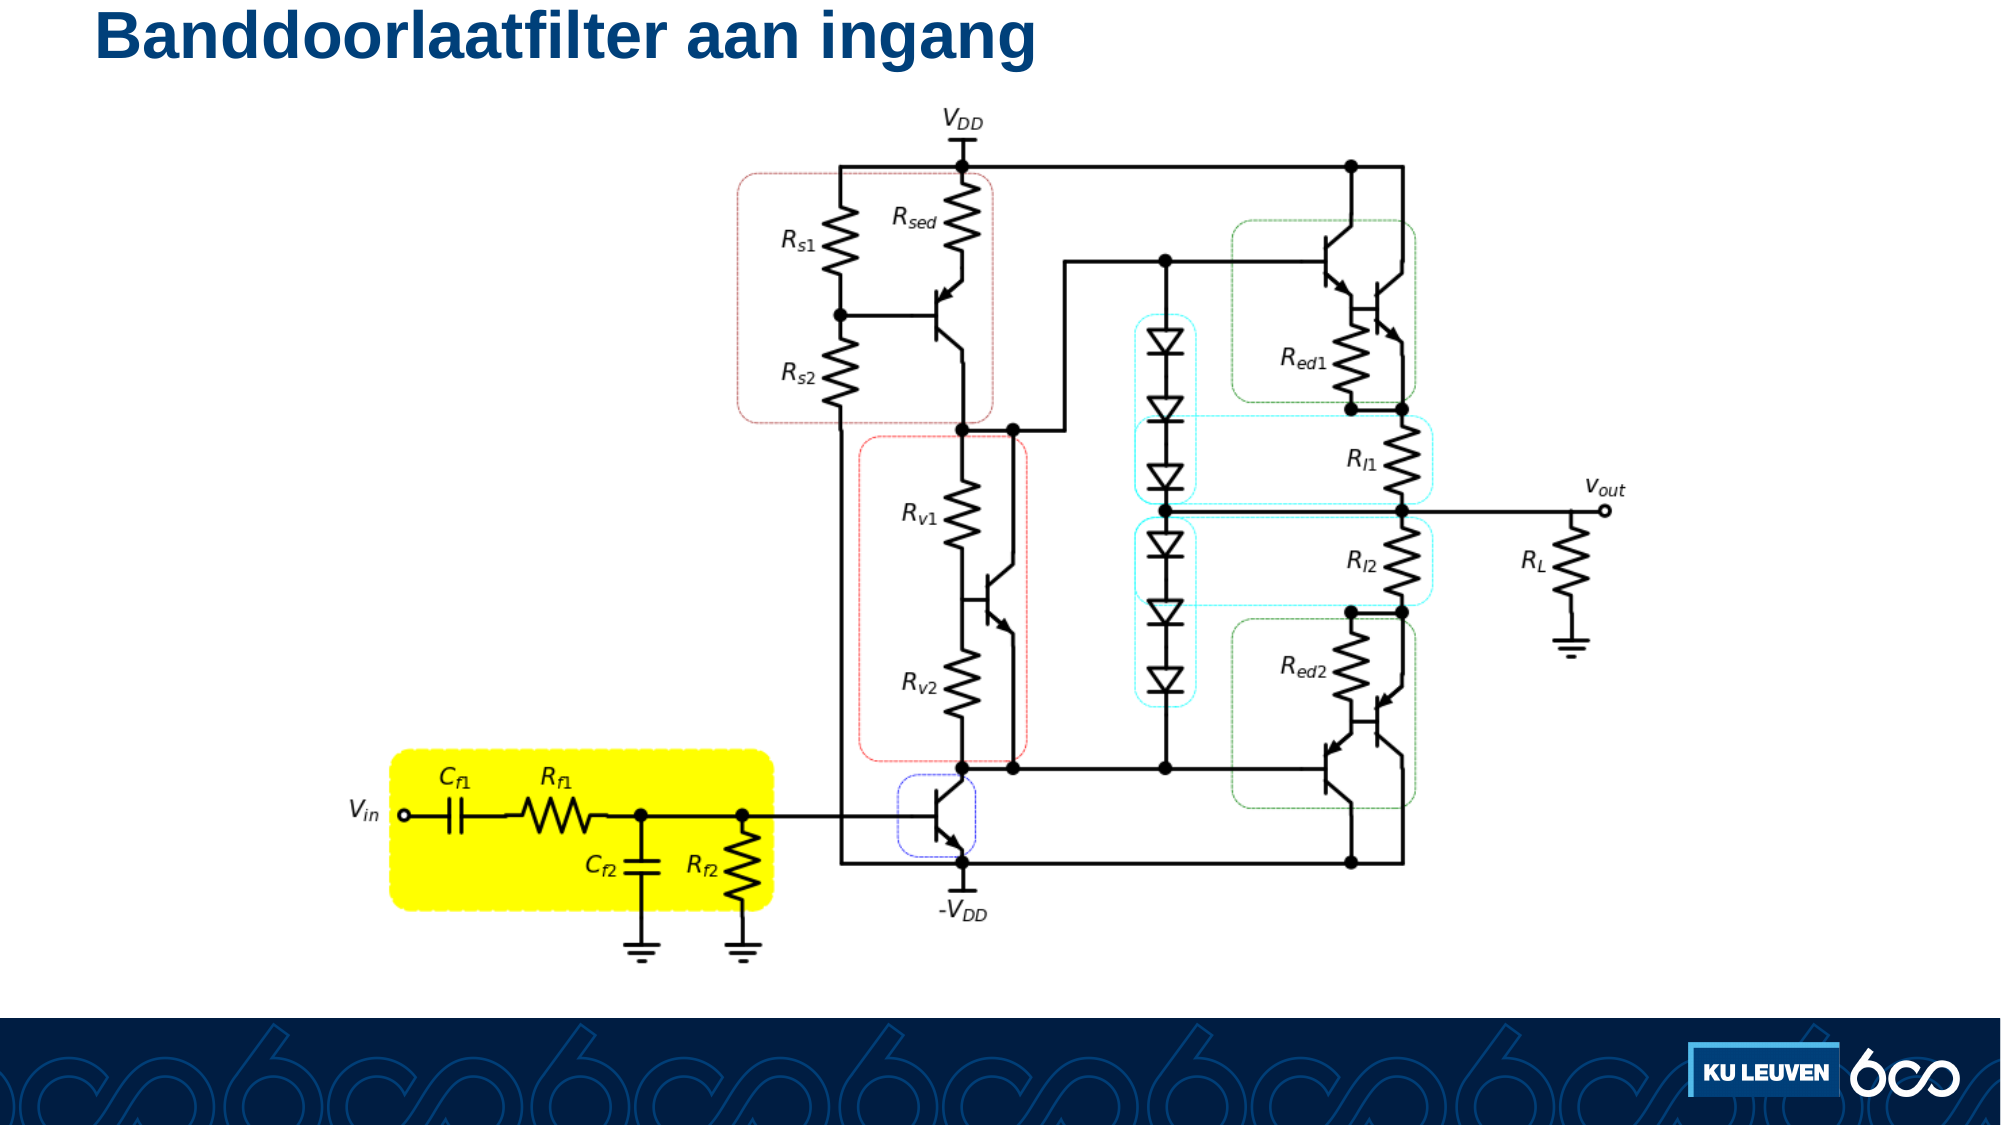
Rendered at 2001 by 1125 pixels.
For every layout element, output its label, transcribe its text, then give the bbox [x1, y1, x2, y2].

title Banddoorlaatfilter aan ingang [94, 0, 1906, 108]
picture [323, 92, 1677, 1008]
picture [0, 1018, 2001, 1125]
